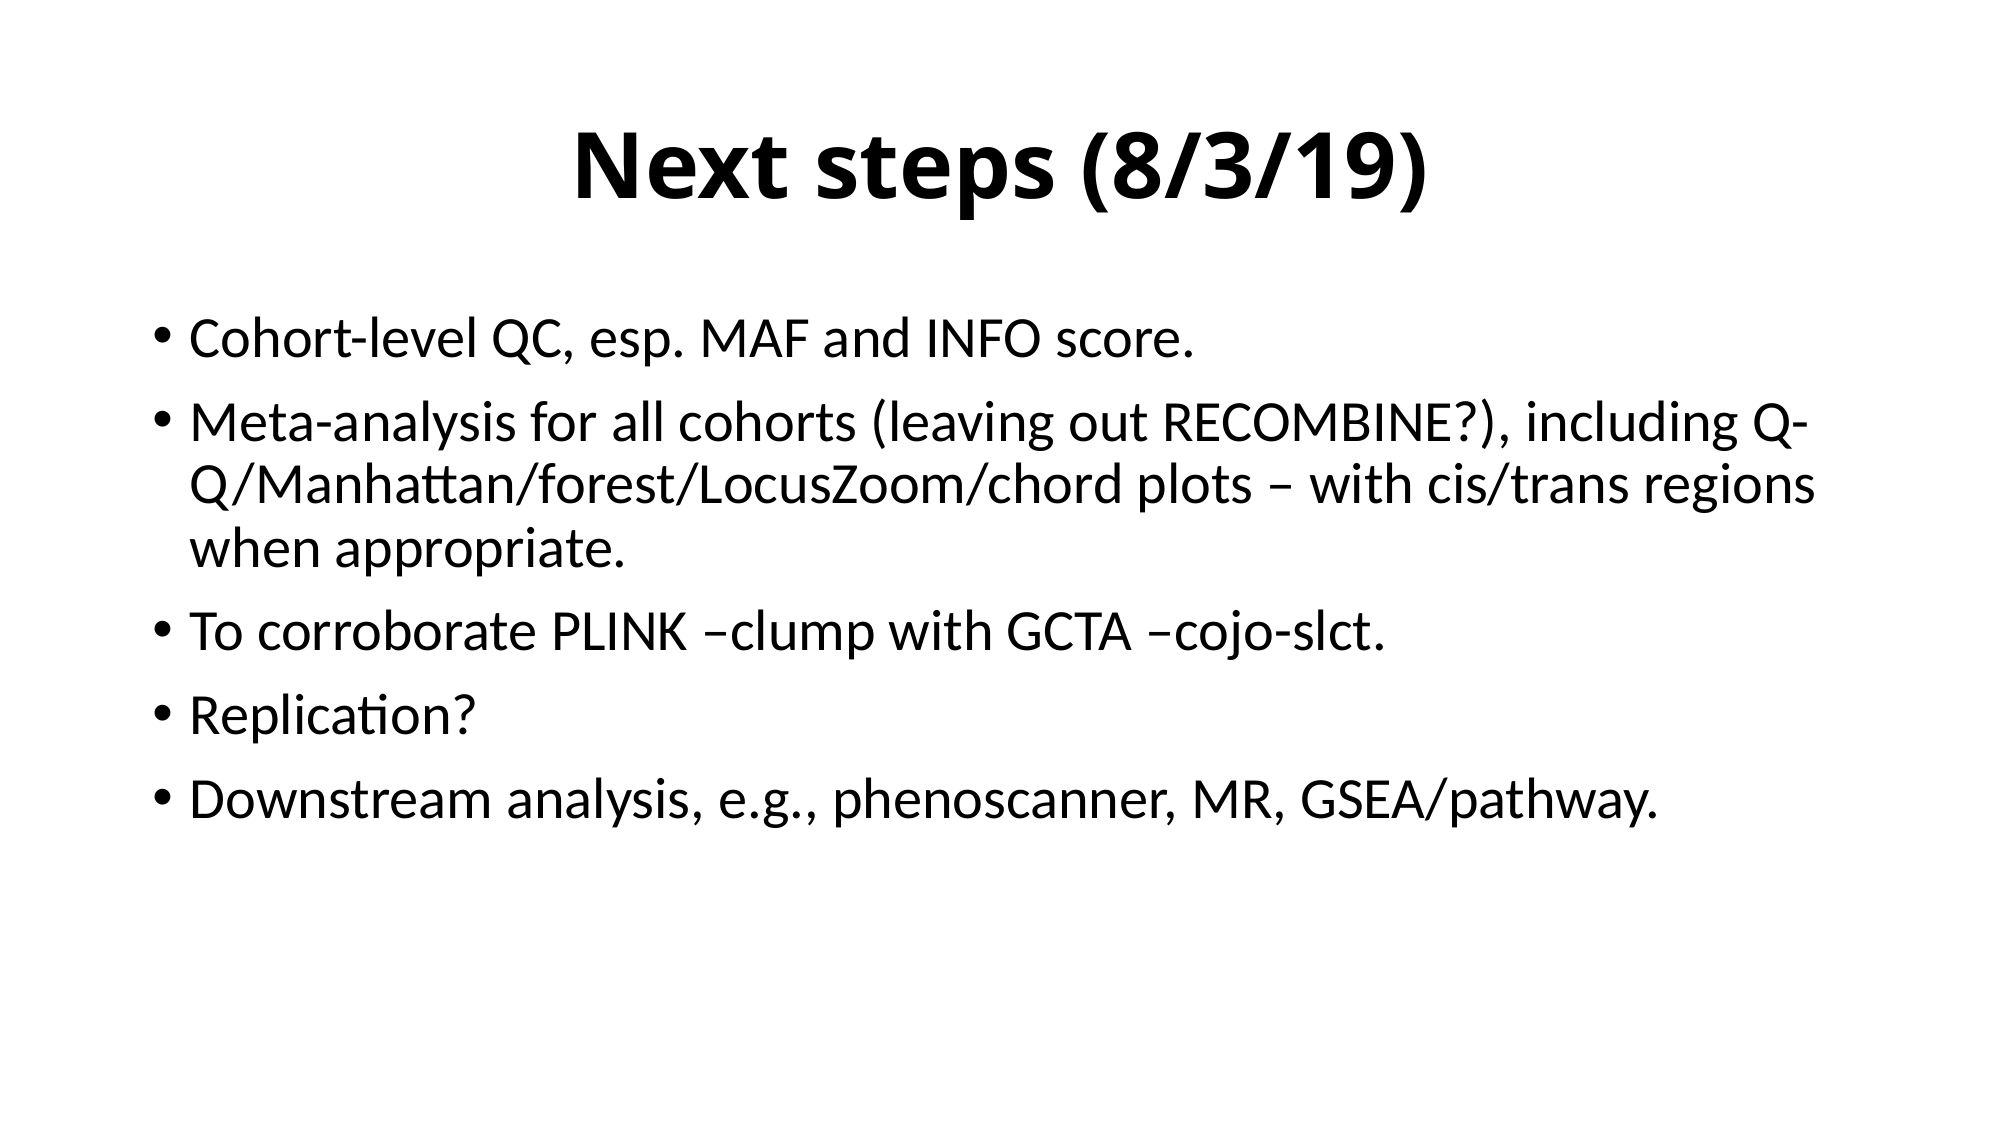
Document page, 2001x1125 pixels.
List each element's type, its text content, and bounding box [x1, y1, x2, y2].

title Next steps (8/3/19) [137, 59, 1863, 278]
list Cohort-level QC, esp. MAF and INFO score. Meta-analysis for all cohorts (leaving out RECOMBINE?), including Q-Q/Manhattan/forest/LocusZoom/chord plots – with cis/trans regions when appropriate. To corroborate PLINK –clump with GCTA –cojo-slct. Replication? Downstream analysis, e.g., phenoscanner, MR, GSEA/pathway. [137, 299, 1863, 1014]
